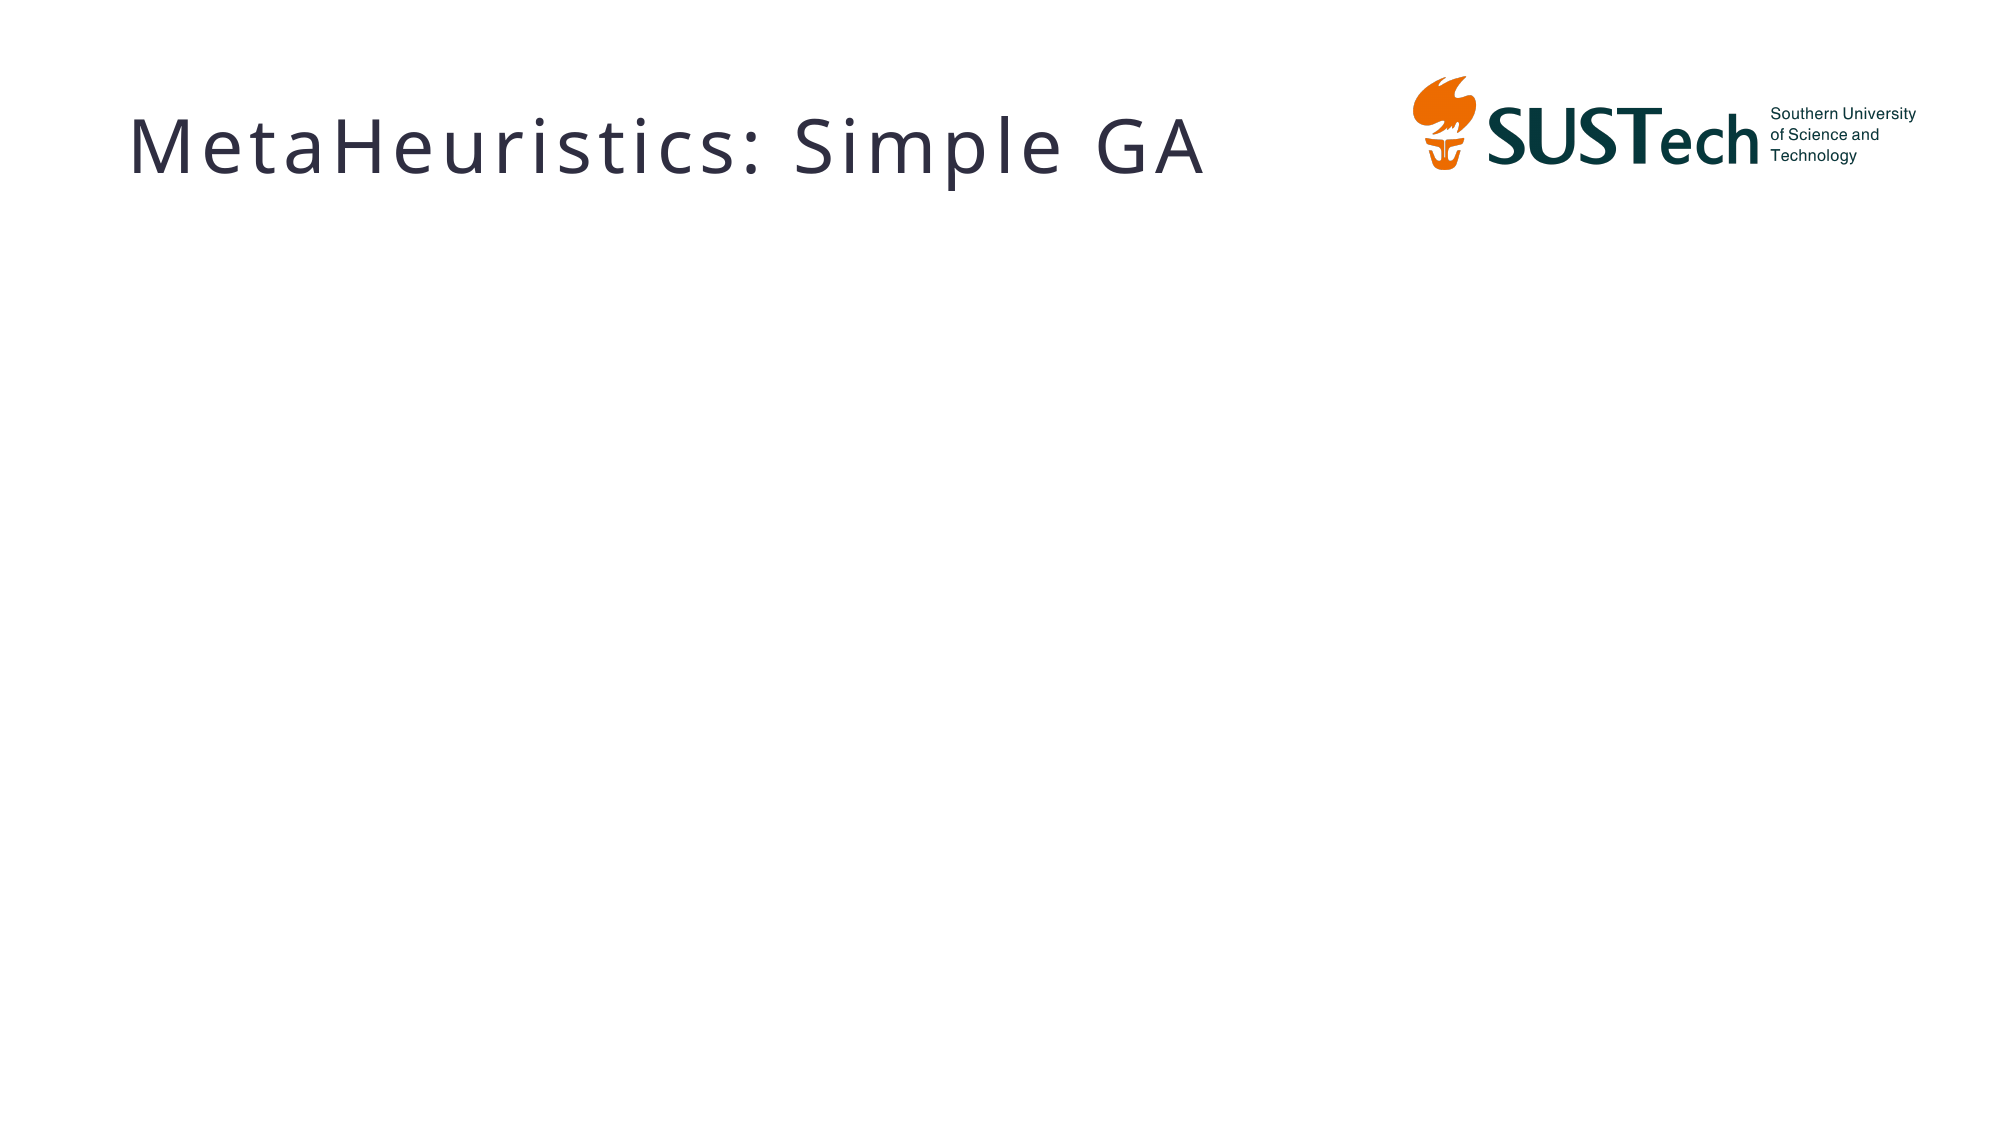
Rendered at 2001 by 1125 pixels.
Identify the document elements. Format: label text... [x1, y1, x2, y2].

text_box MetaHeuristics: Simple GA [112, 90, 1221, 196]
picture [1413, 76, 1916, 170]
